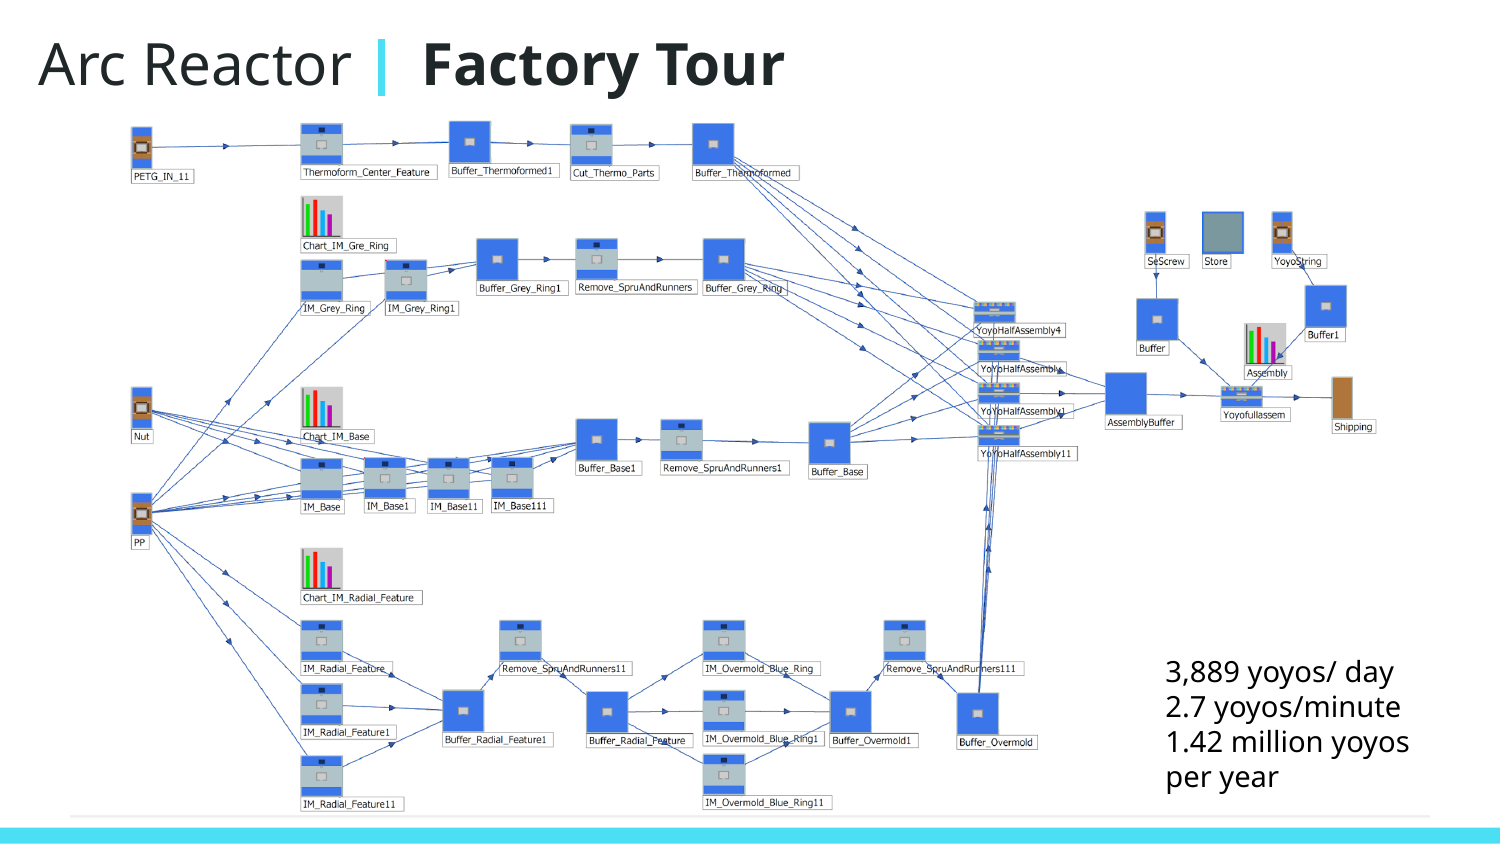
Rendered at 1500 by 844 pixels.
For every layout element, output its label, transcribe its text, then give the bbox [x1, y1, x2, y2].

picture [69, 118, 1431, 819]
title Arc Reactor [17, 12, 374, 123]
title Factory Tour [406, 12, 812, 117]
